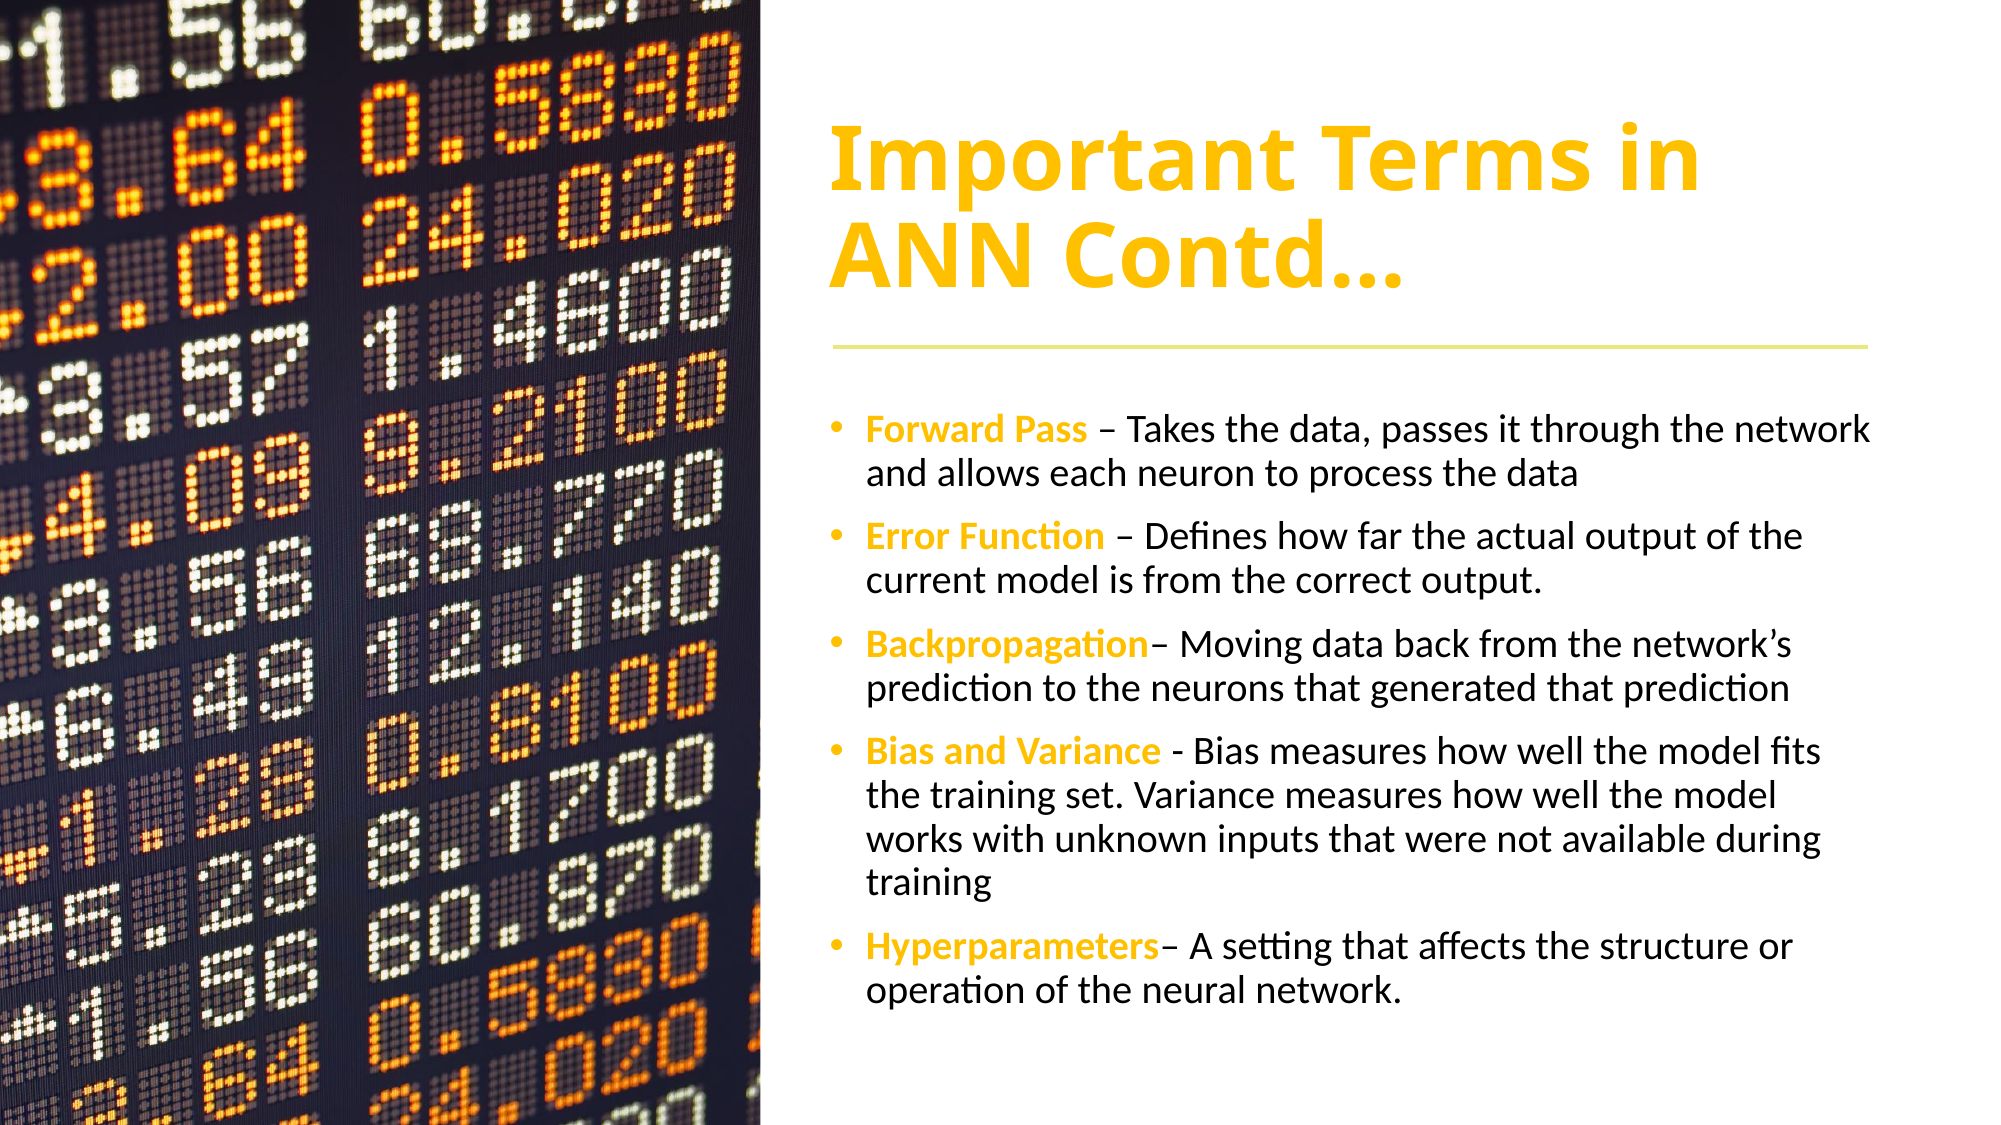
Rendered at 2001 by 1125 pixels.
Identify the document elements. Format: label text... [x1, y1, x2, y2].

list Forward Pass – Takes the data, passes it through the network and allows each neuron to process the data Error Function – Defines how far the actual output of the current model is from the correct output. Backpropagation– Moving data back from the network’s prediction to the neurons that generated that prediction Bias and Variance - Bias measures how well the model fits the training set. Variance measures how well the model works with unknown inputs that were not available during training Hyperparameters– A setting that affects the structure or operation of the neural network. [814, 399, 1895, 1021]
title Important Terms in ANN Contd… [814, 103, 1895, 315]
picture [0, 0, 761, 1125]
